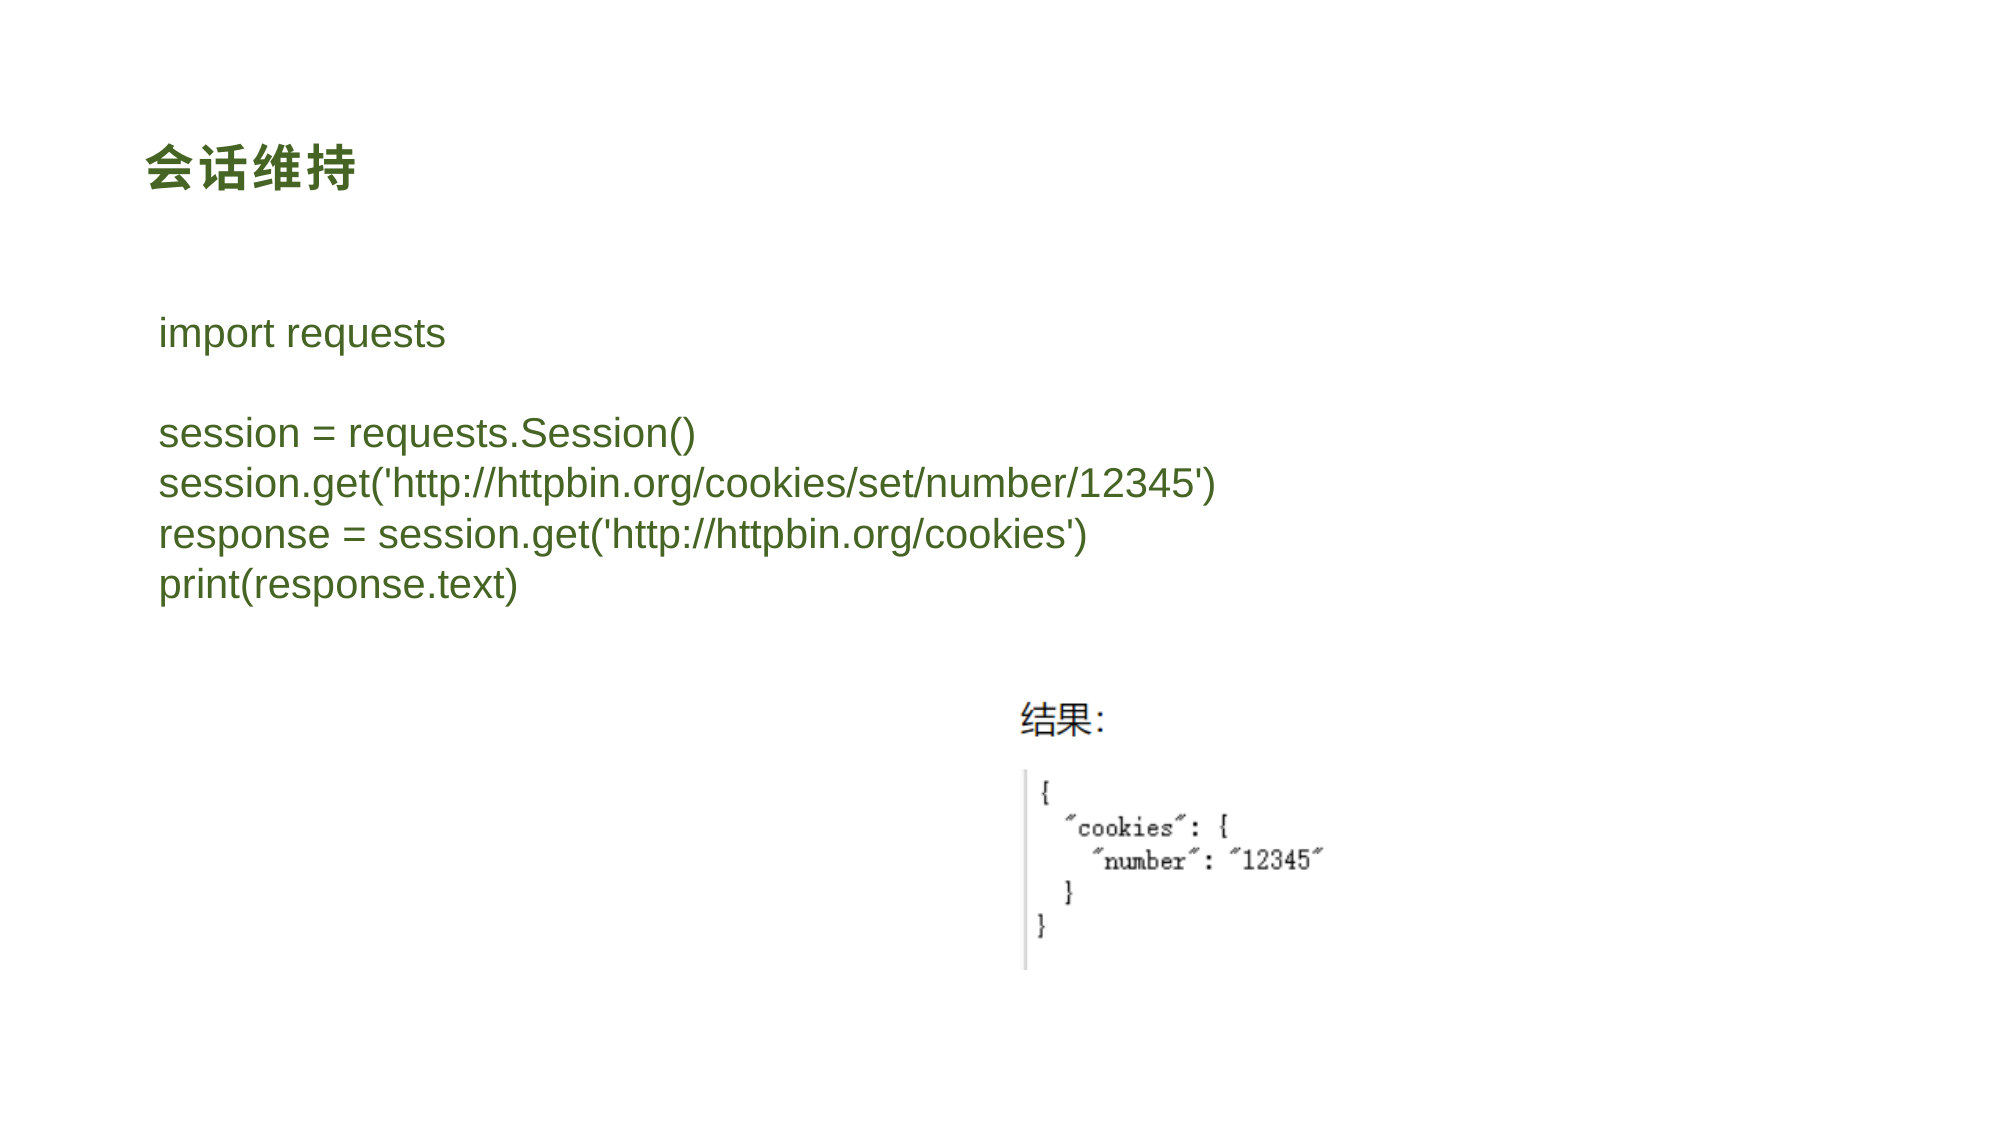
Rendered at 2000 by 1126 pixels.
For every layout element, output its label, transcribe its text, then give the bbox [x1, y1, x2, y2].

text_box import requests session = requests.Session() session.get('http://httpbin.org/cookies/set/number/12345') response = session.get('http://httpbin.org/cookies') print(response.text) [143, 298, 1946, 614]
picture [996, 671, 1394, 970]
title 会话维持 [127, 130, 1908, 204]
